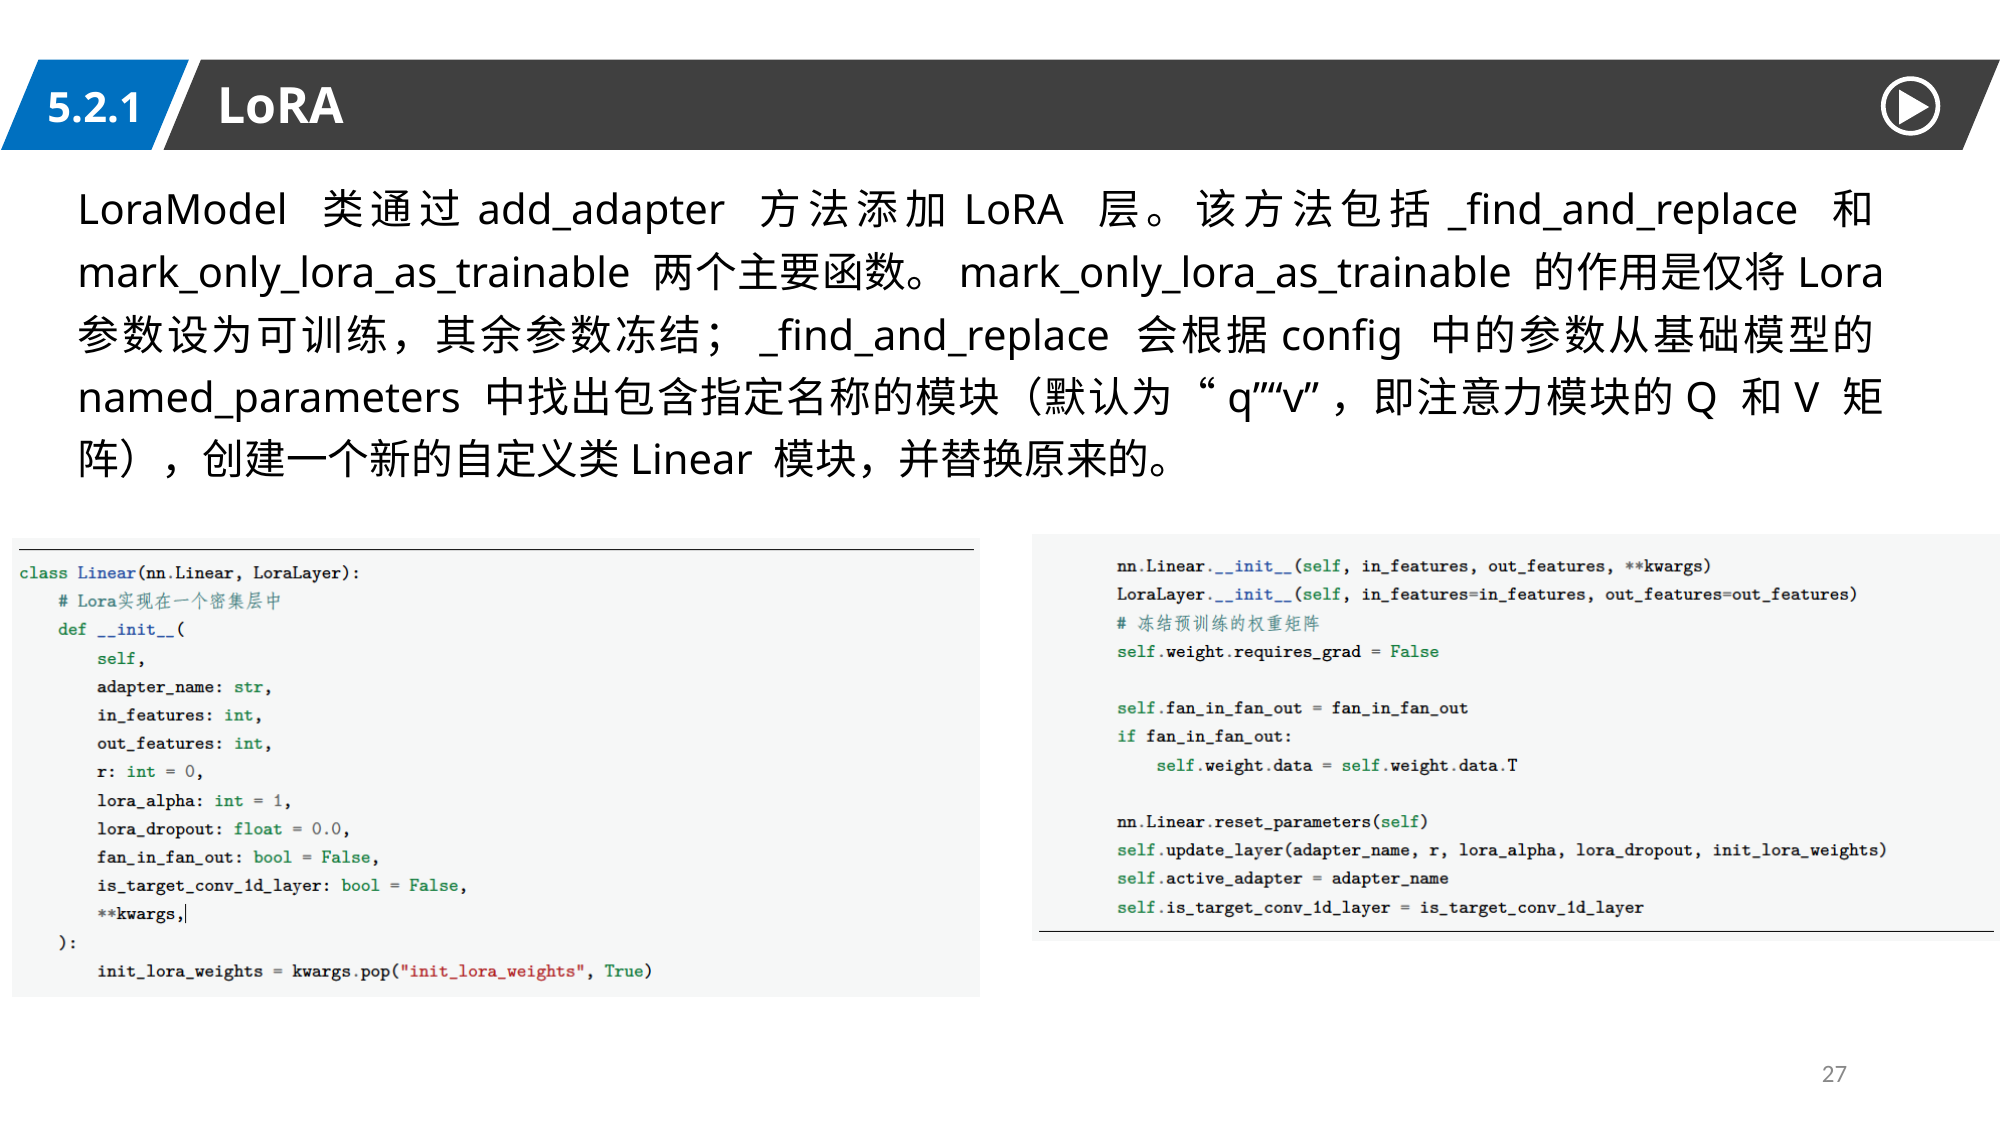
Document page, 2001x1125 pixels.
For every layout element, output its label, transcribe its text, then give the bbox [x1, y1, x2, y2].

text_box [163, 59, 2000, 150]
text_box 5.2.1 [26, 73, 164, 138]
slide_number 27 [1412, 1042, 1863, 1103]
text_box [32, 59, 189, 120]
text_box LoraModel 类通过add_adapter 方法添加LoRA 层。该方法包括_find_and_replace 和mark_only_lora_as_trainable 两个主要函数。mark_only_lora_as_trainable 的作用是仅将Lora 参数设为可训练，其余参数冻结；_find_and_replace 会根据config 中的参数从基础模型的named_parameters 中找出包含指定名称的模块（默认为“q”“v”，即注意力模块的Q 和V 矩阵），创建一个新的自定义类Linear 模块，并替换原来的。 [62, 163, 1900, 491]
picture [1031, 534, 2000, 942]
picture [11, 534, 981, 997]
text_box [1883, 78, 1939, 134]
text_box [1, 89, 157, 150]
text_box LoRA [202, 66, 359, 142]
